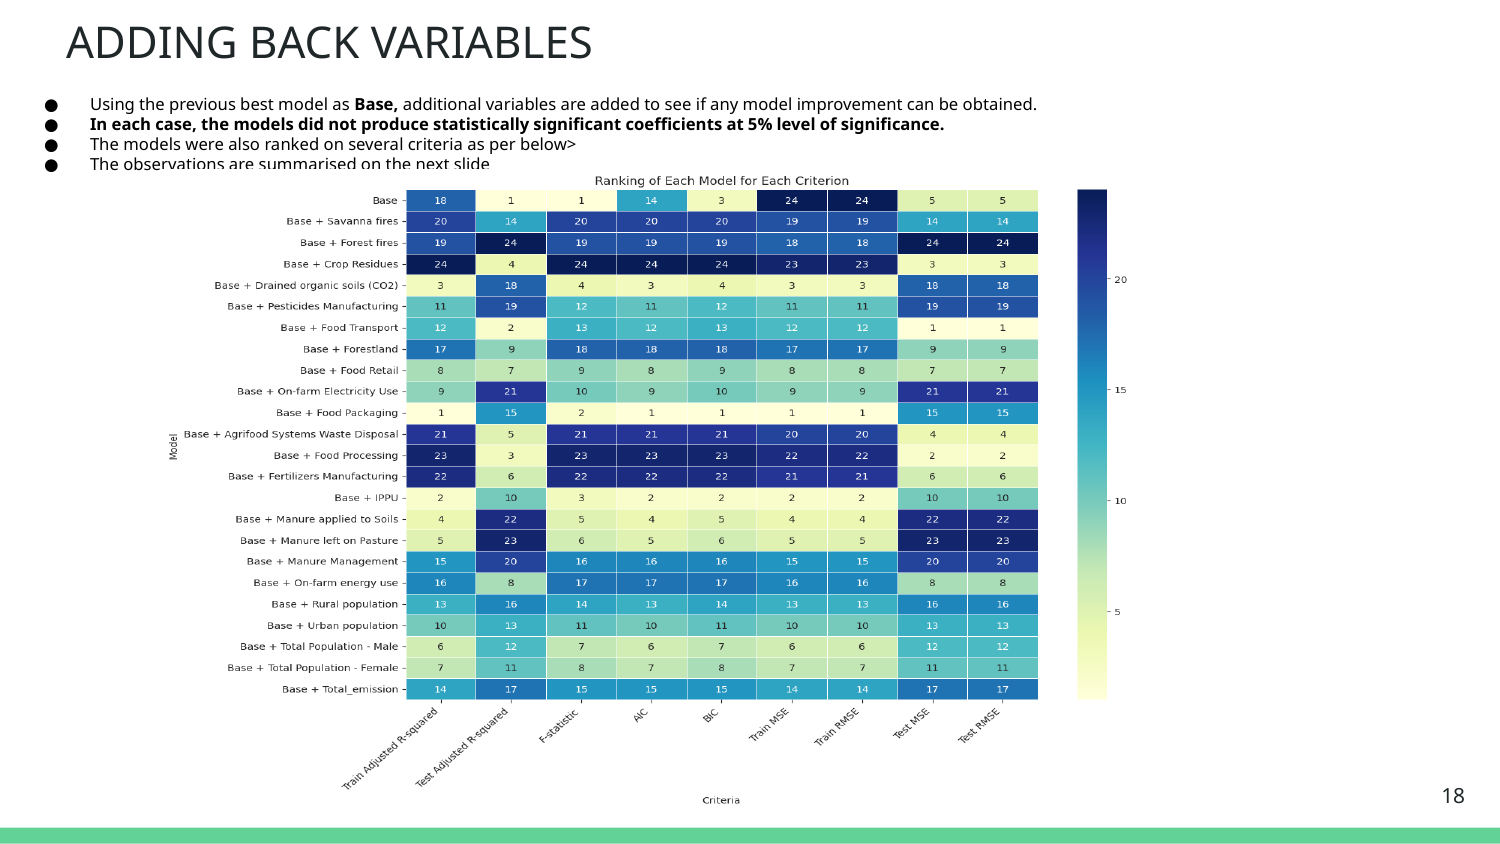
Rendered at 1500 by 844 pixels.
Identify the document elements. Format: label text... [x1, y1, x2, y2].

text_box Using the previous best model as Base, additional variables are added to see if any model improvement can be obtained. In each case, the models did not produce statistically significant coefficients at 5% level of significance. The models were also ranked on several criteria as per below> The observations are summarised on the next slide [0, 78, 1449, 189]
slide_number ‹#› [1389, 764, 1480, 830]
title ADDING BACK VARIABLES [51, 0, 1449, 78]
picture [161, 169, 1134, 811]
